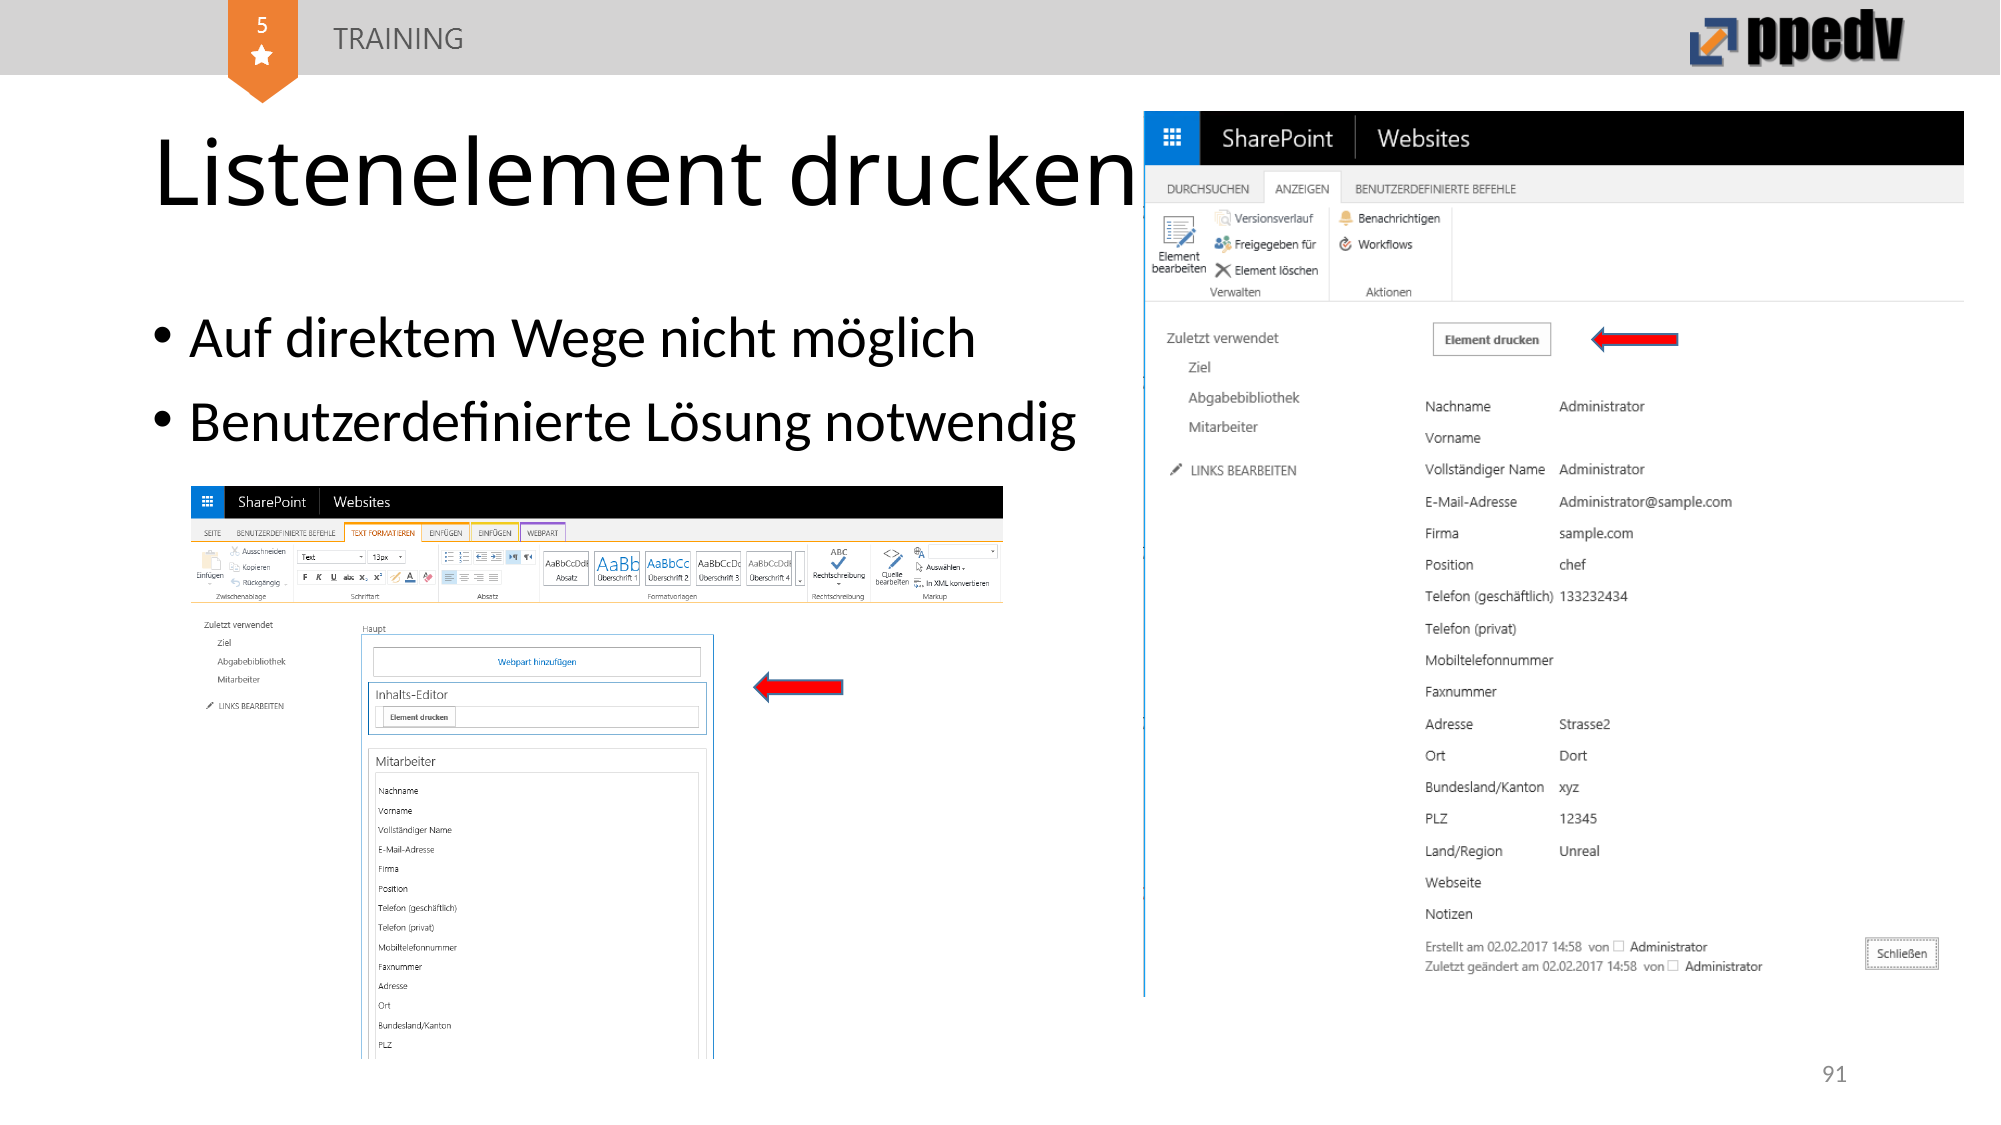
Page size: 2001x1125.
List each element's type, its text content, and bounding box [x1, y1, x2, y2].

list Auf direktem Wege nicht möglich Benutzerdefinierte Lösung notwendig [137, 299, 1863, 1014]
slide_number 91 [1412, 1042, 1863, 1103]
picture [0, 0, 2000, 104]
picture [191, 485, 1004, 1059]
picture [1143, 110, 1964, 997]
title Listenelement drucken [137, 75, 1863, 278]
